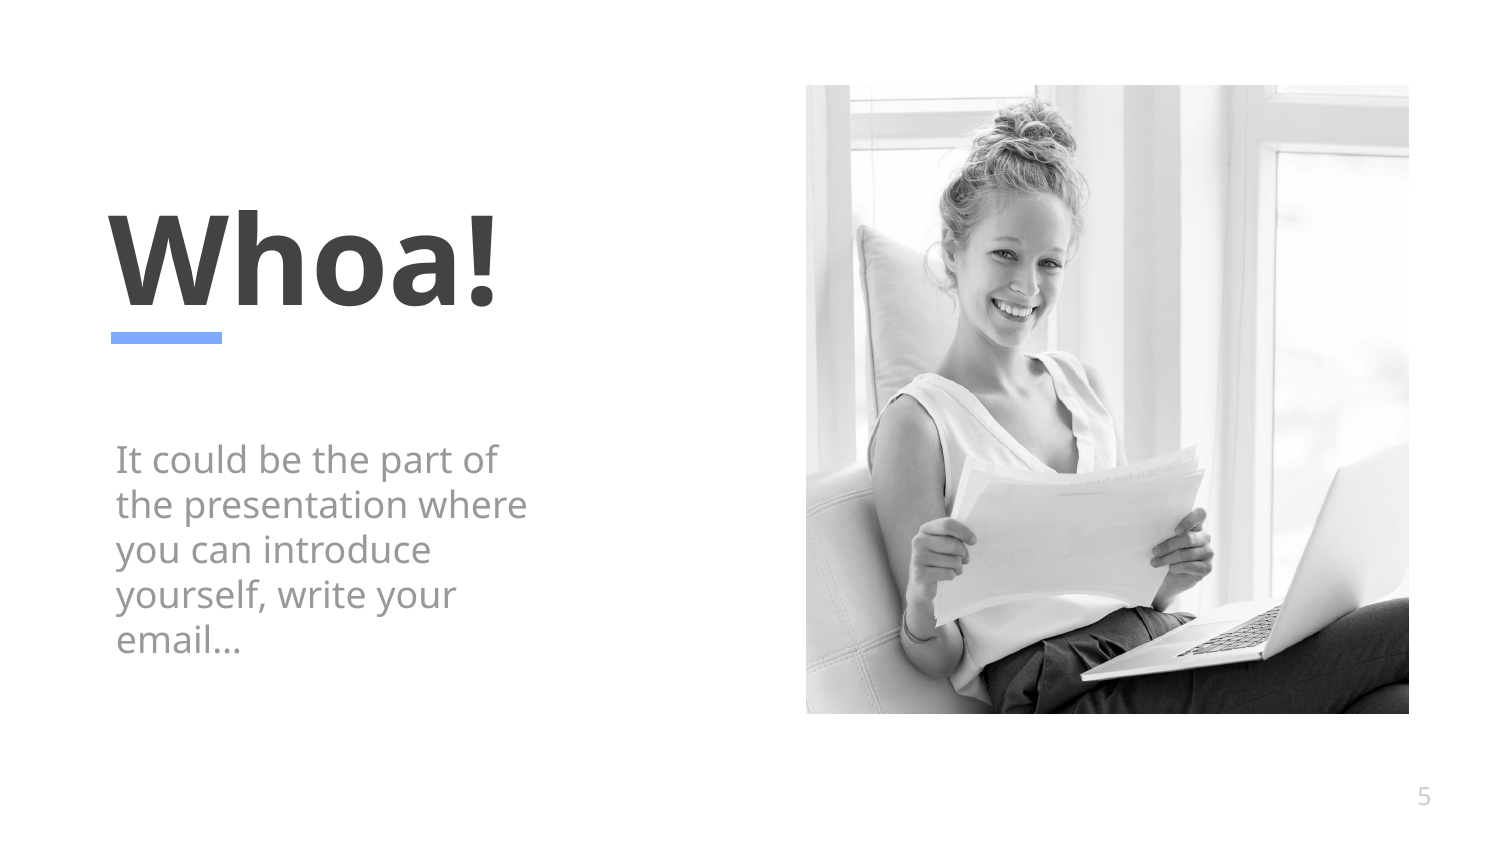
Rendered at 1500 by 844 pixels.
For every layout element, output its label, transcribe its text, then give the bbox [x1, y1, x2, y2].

slide_number 5 [1402, 764, 1493, 830]
title Whoa! [93, 163, 595, 346]
subtitle It could be the part of the presentation where you can introduce yourself, write your email… [100, 420, 580, 683]
picture [805, 85, 1410, 714]
